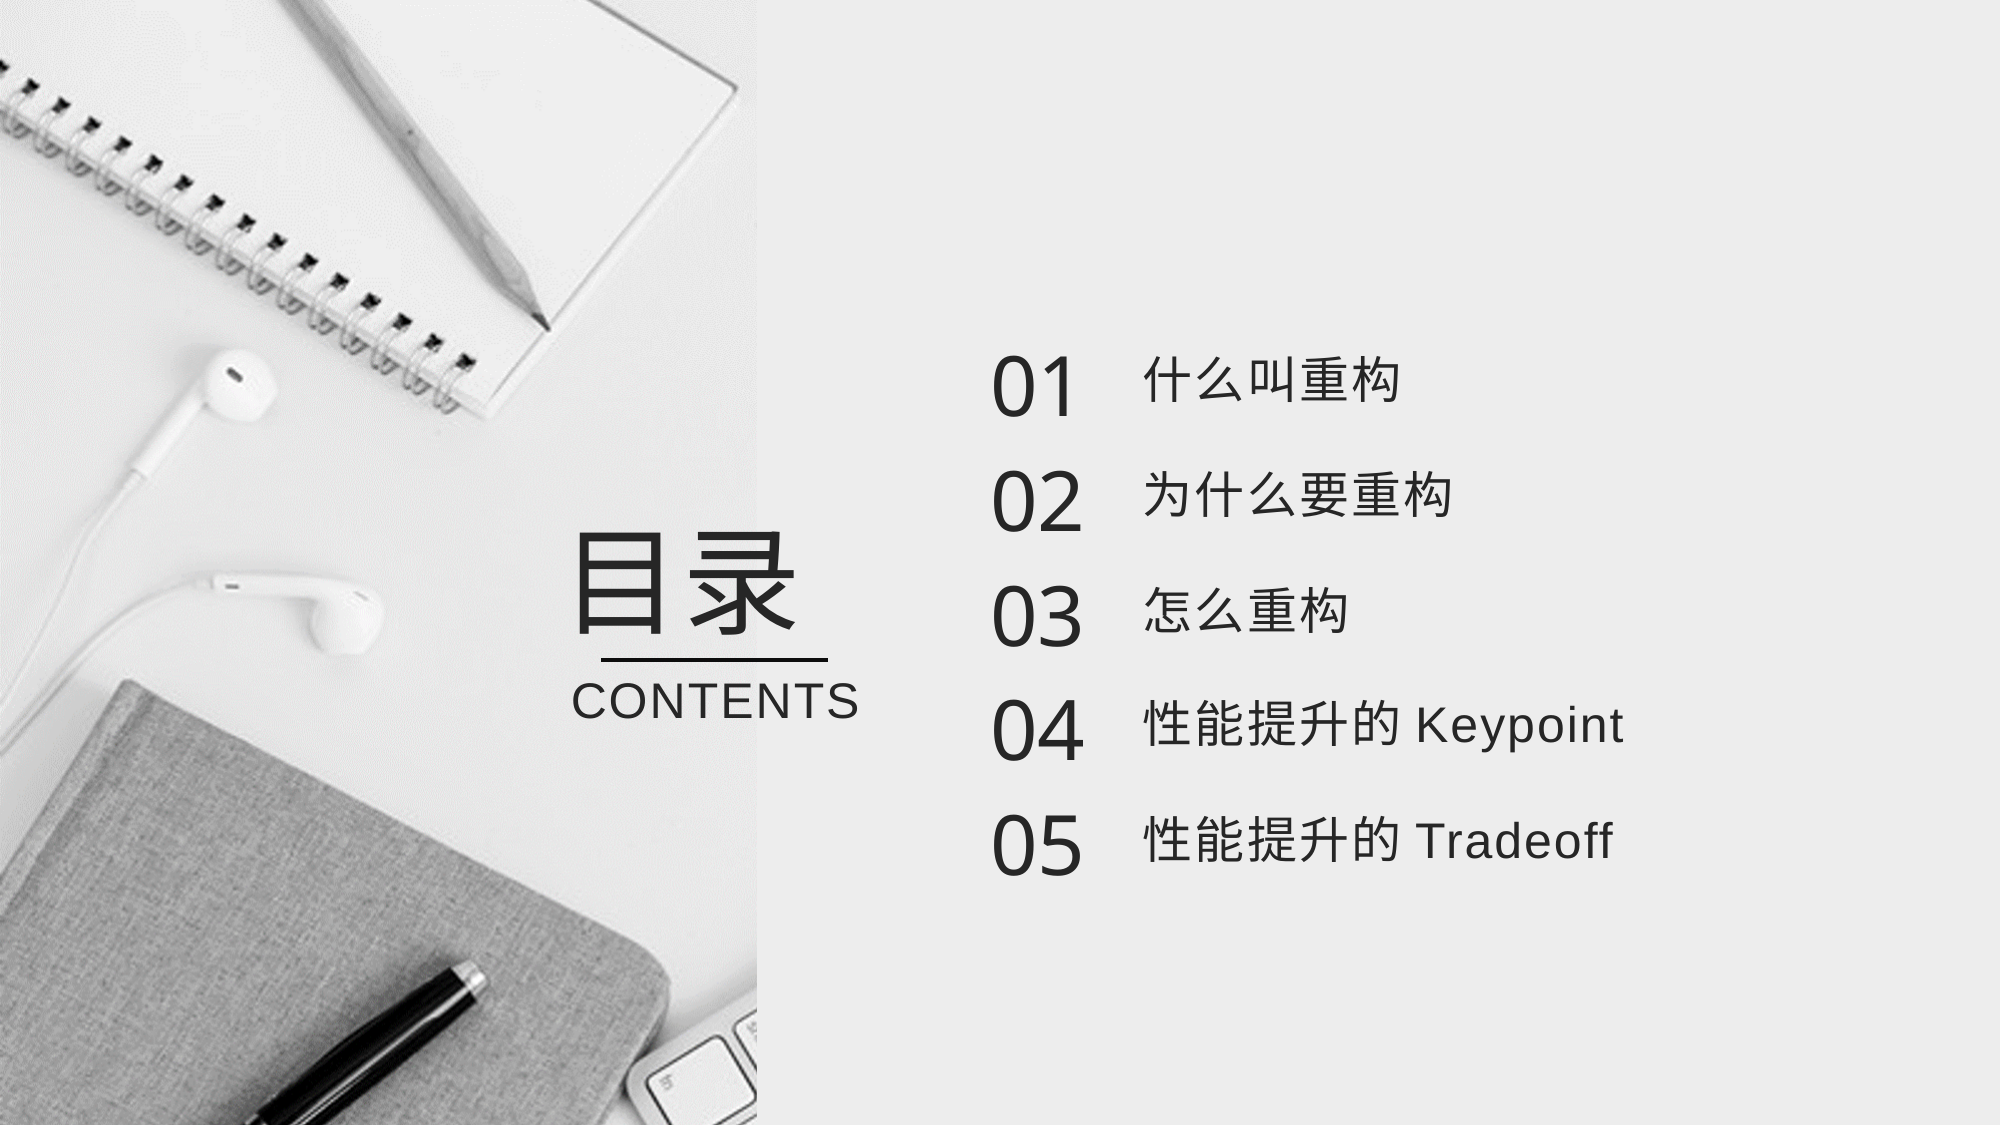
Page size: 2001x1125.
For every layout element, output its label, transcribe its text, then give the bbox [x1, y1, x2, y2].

text_box 性能提升的Keypoint [1129, 684, 1686, 761]
picture [0, 0, 757, 1125]
text_box 03 [975, 555, 1140, 672]
text_box 02 [975, 440, 1129, 555]
text_box 04 [975, 669, 1129, 784]
text_box 目录 [546, 499, 884, 661]
text_box 为什么要重构 [1129, 456, 1686, 532]
text_box 性能提升的Tradeoff [1129, 800, 1686, 876]
text_box 怎么重构 [1140, 571, 1686, 648]
text_box 什么叫重构 [1129, 341, 1686, 417]
text_box CONTENTS [546, 661, 884, 738]
text_box 01 [975, 324, 1129, 440]
text_box 05 [975, 784, 1129, 901]
